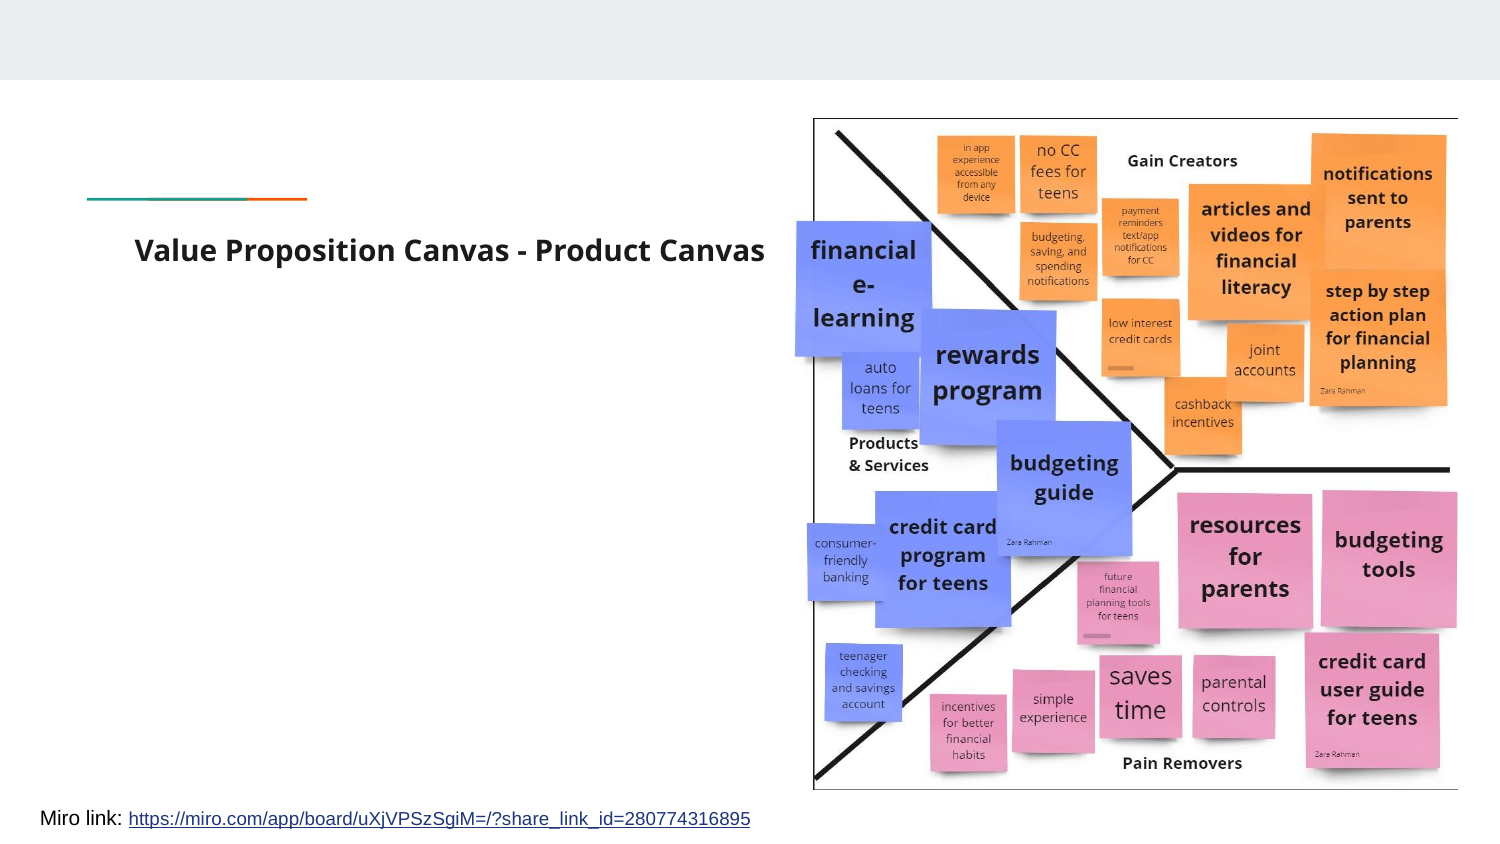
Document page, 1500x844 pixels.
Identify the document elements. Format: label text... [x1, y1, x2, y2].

title Value Proposition Canvas - Product Canvas [119, 216, 789, 305]
text_box Miro link: https://miro.com/app/board/uXjVPSzSgiM=/?share_link_id=280774316895 [24, 790, 1363, 844]
picture [794, 116, 1458, 791]
